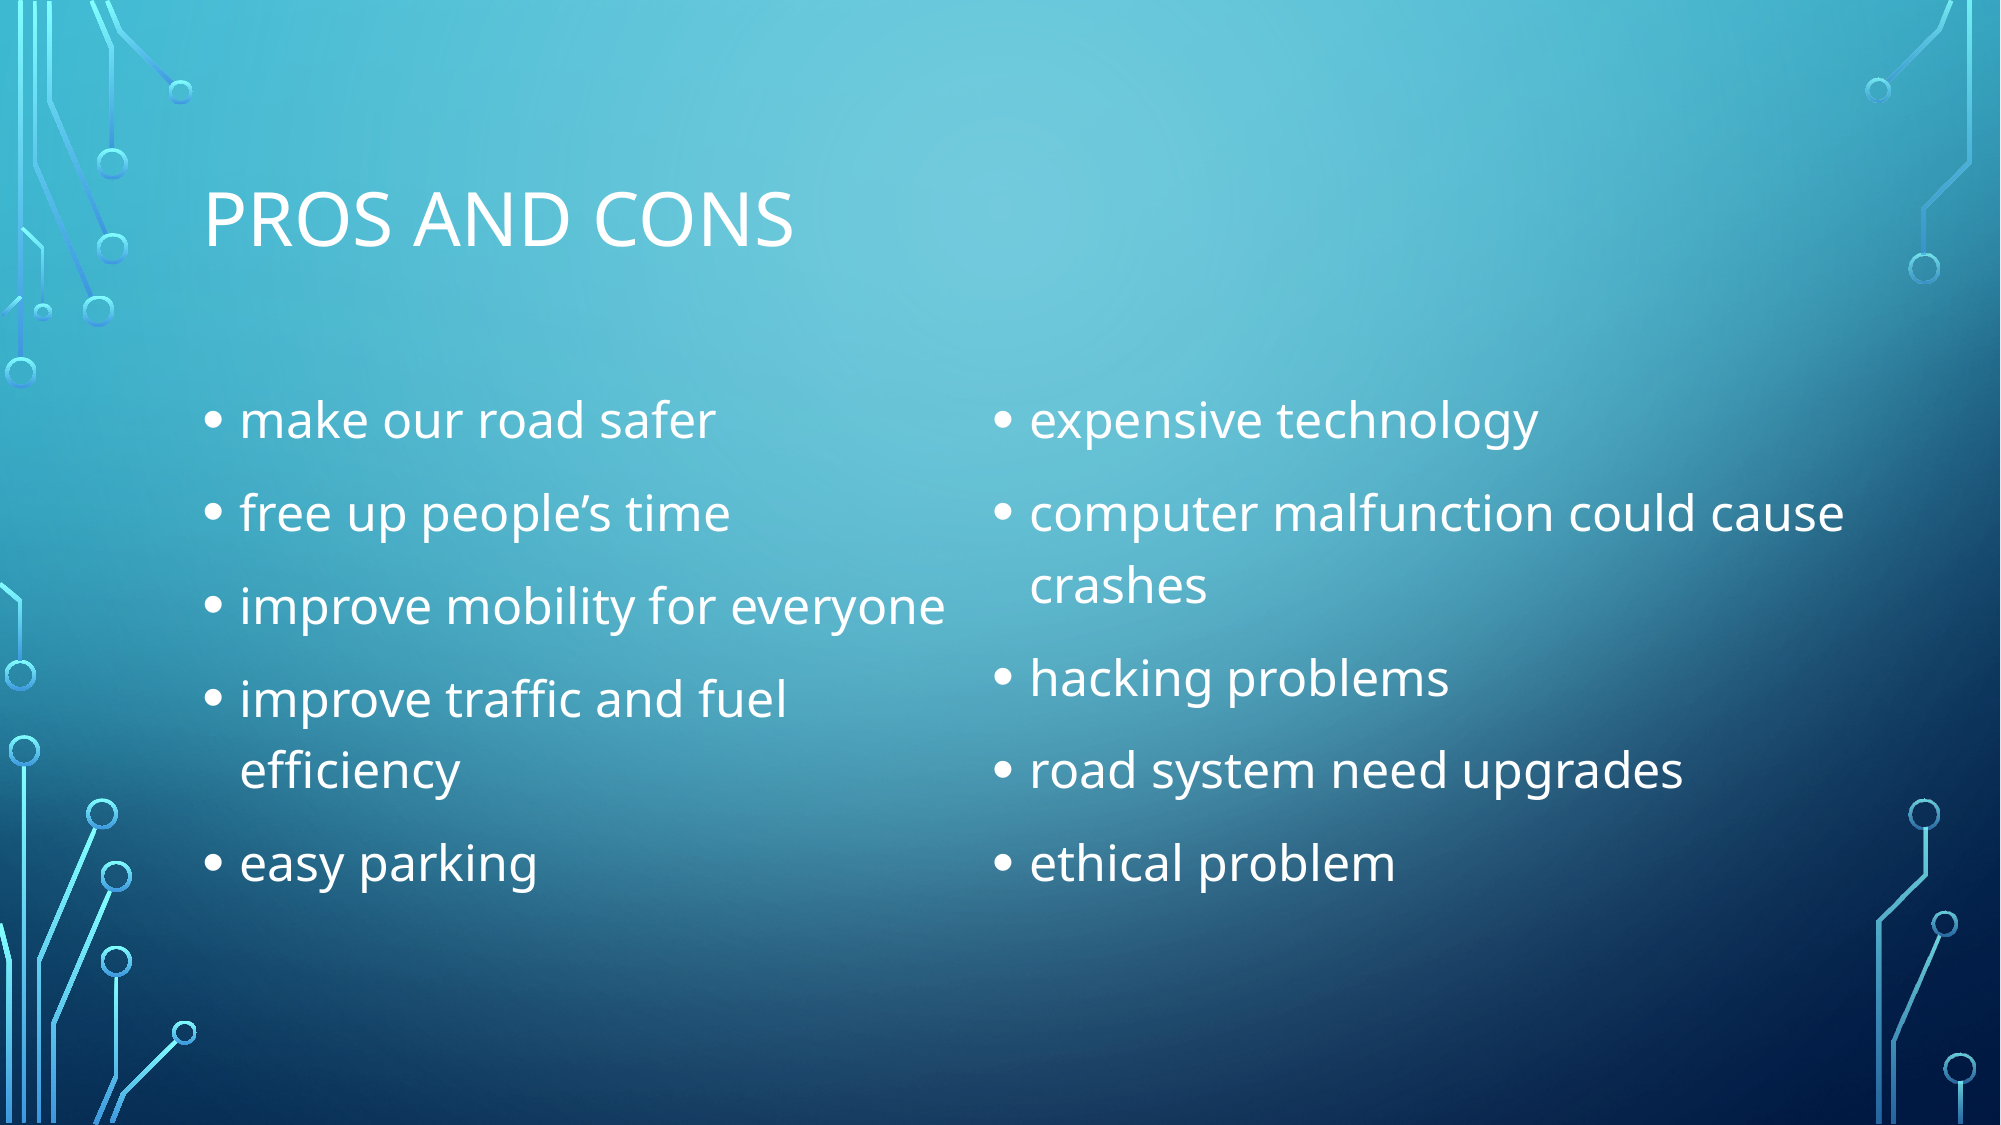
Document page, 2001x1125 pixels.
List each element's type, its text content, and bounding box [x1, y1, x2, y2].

title Pros and Cons [187, 101, 1813, 344]
list make our road safer free up people’s time improve mobility for everyone improve traffic and fuel efficiency easy parking [187, 369, 977, 950]
text_box expensive technology computer malfunction could cause crashes hacking problems road system need upgrades ethical problem [977, 368, 2000, 950]
